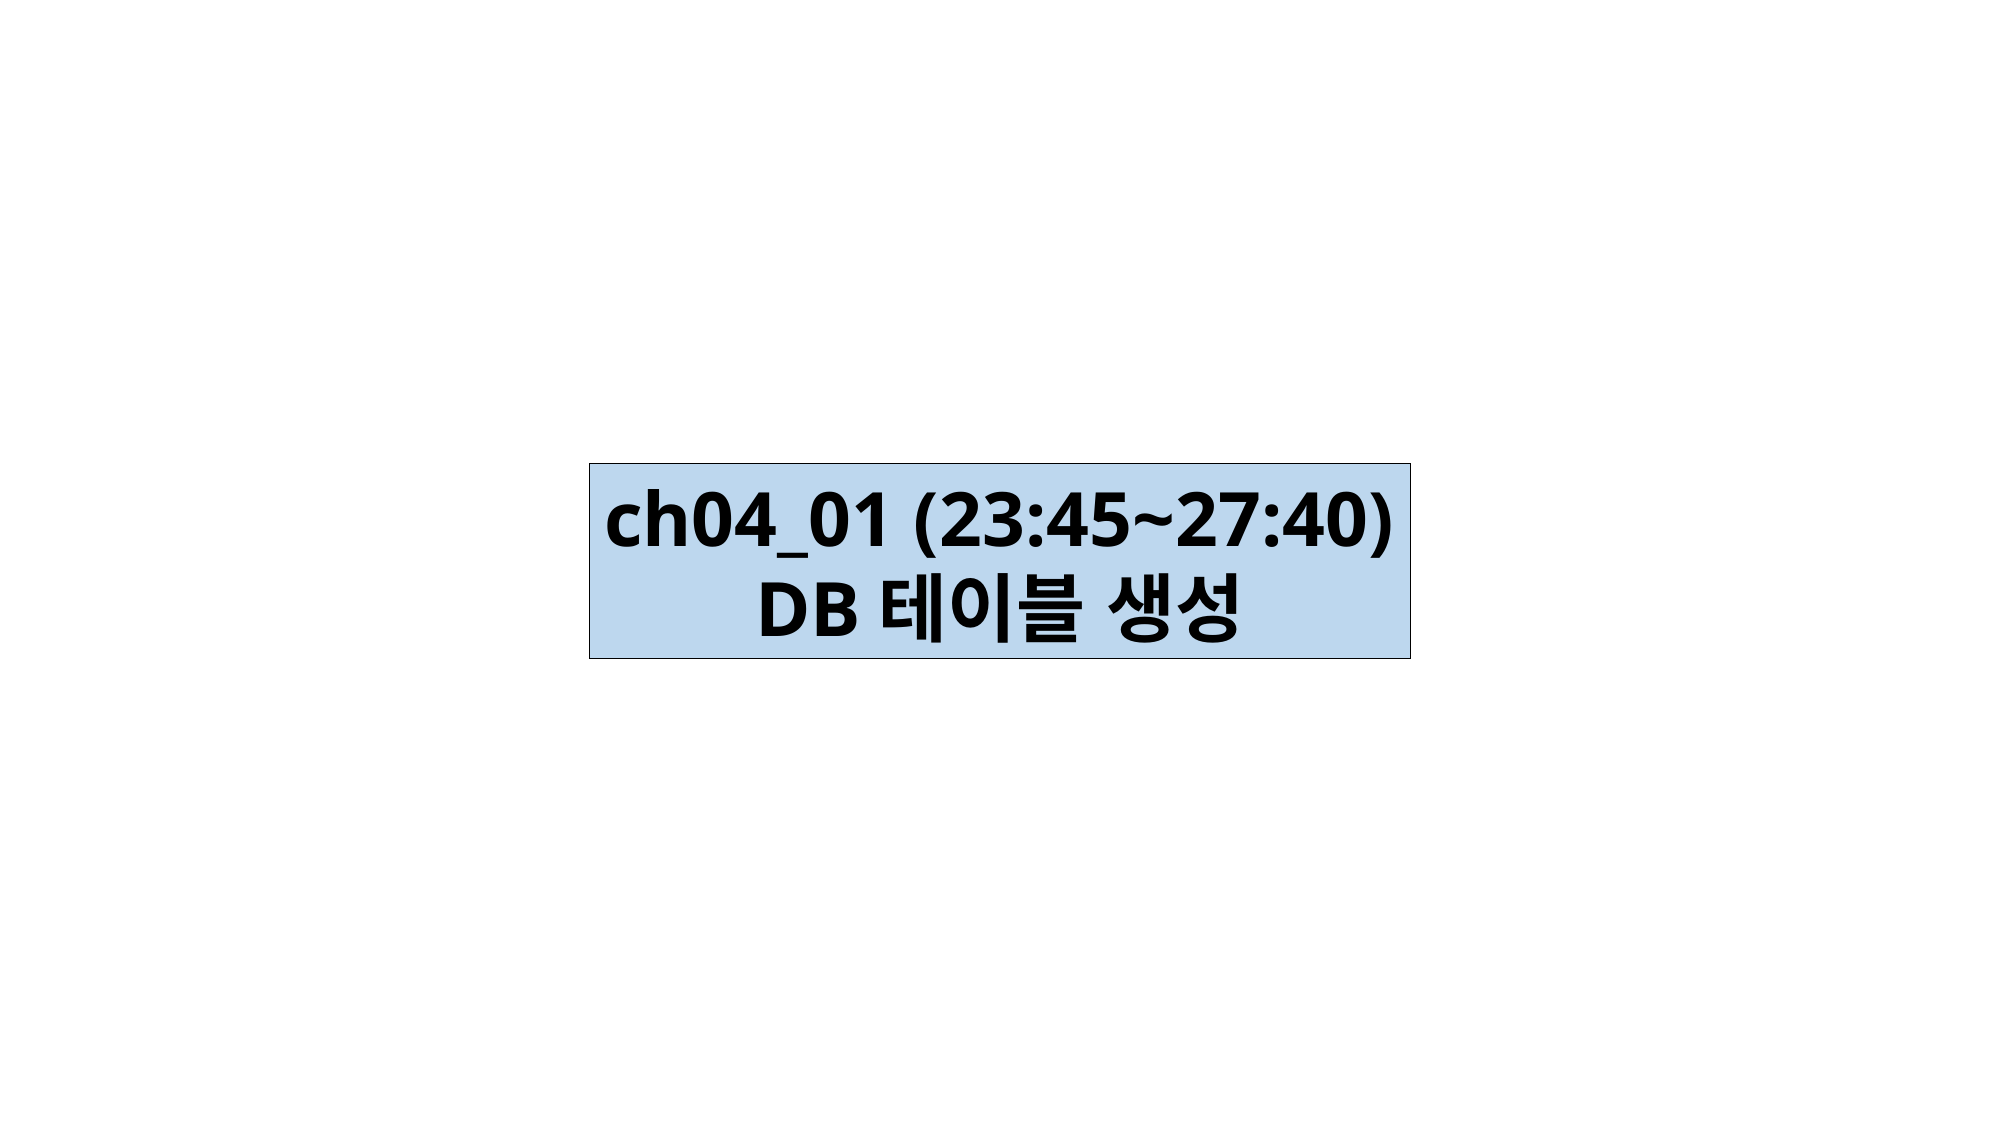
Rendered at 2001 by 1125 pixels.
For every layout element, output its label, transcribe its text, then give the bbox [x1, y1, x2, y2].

text_box ch04_01 (23:45~27:40) DB테이블 생성 [589, 463, 1411, 659]
